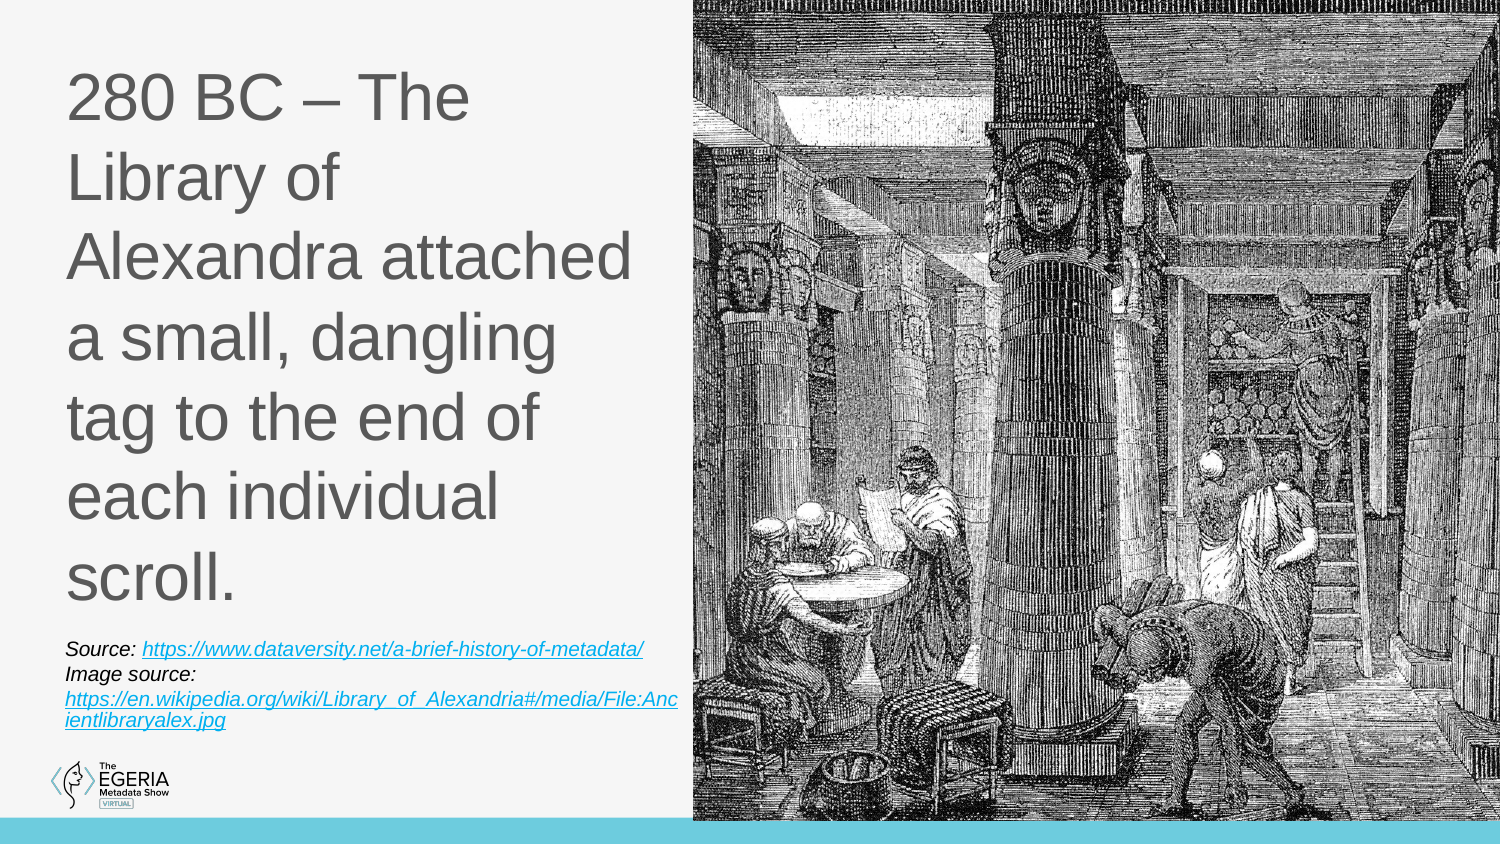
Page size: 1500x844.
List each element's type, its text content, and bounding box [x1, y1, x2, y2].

text_box Source: https://www.dataversity.net/a-brief-history-of-metadata/ Image source: https://en.wikipedia.org/wiki/Library_of_Alexandria#/media/File:Ancientlibraryalex.jpg [50, 628, 687, 743]
picture [692, 0, 1500, 821]
text_box 280 BC – The Library of Alexandra attached a small, dangling tag to the end of each individual scroll. [51, 38, 662, 628]
picture [51, 761, 169, 809]
